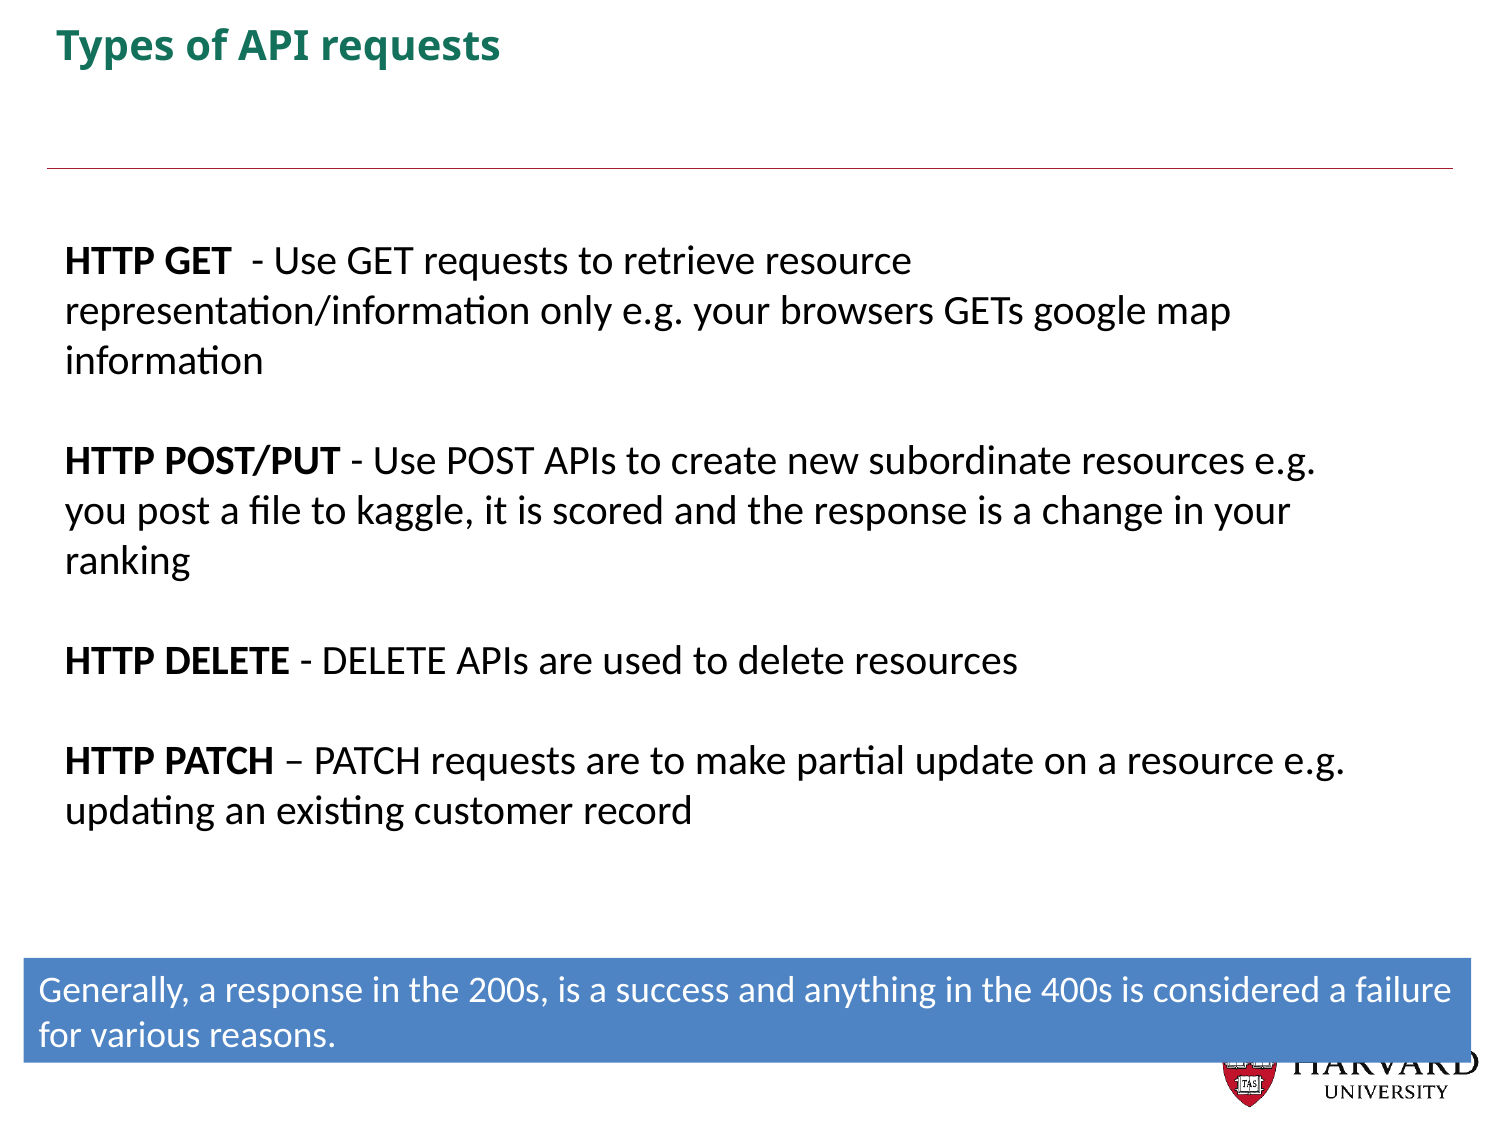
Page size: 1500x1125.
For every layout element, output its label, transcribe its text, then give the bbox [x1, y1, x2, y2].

text_box HTTP GET - Use GET requests to retrieve resource representation/information only e.g. your browsers GETs google map information HTTP POST/PUT - Use POST APIs to create new subordinate resources e.g. you post a file to kaggle, it is scored and the response is a change in your ranking HTTP DELETE - DELETE APIs are used to delete resources HTTP PATCH – PATCH requests are to make partial update on a resource e.g. updating an existing customer record [50, 225, 1369, 841]
title Types of API requests [41, 16, 1461, 91]
picture [1200, 1024, 1500, 1125]
text_box Generally, a response in the 200s, is a success and anything in the 400s is considered a failure for various reasons. [23, 957, 1472, 1063]
